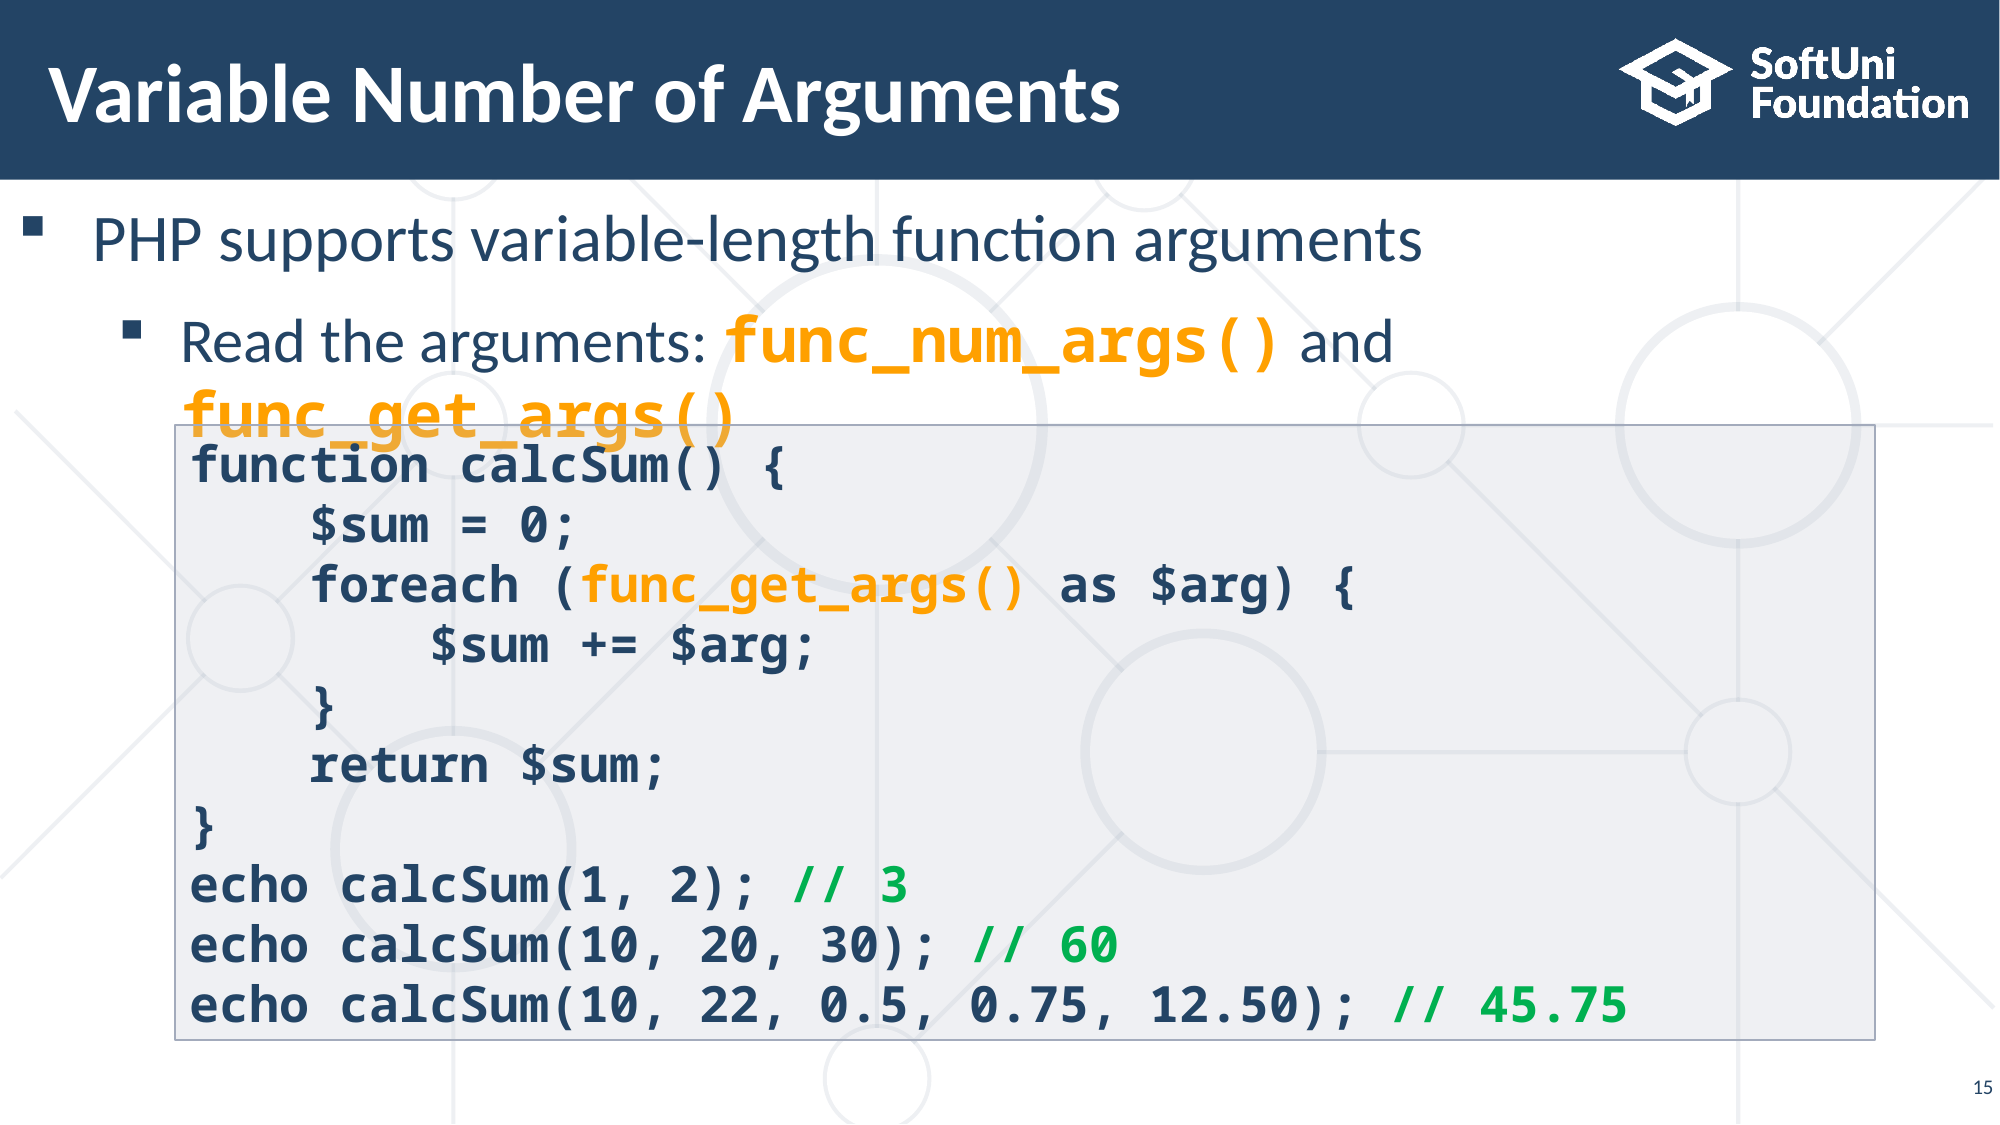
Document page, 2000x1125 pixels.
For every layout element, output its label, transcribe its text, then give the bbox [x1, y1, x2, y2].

title Variable Number of Arguments [31, 16, 1591, 162]
picture [1618, 38, 1968, 126]
text_box function calcSum() { $sum = 0; foreach (func_get_args() as $arg) { $sum += $arg; } return $sum; } echo calcSum(1, 2); // 3 echo calcSum(10, 20, 30); // 60 echo calcSum(10, 22, 0.5, 0.75, 12.50); // 45.75 [174, 424, 1876, 1040]
slide_number 15 [1929, 1070, 2000, 1103]
list PHP supports variable-length function arguments Read the arguments: func_num_args() and func_get_args() [0, 188, 1937, 1103]
